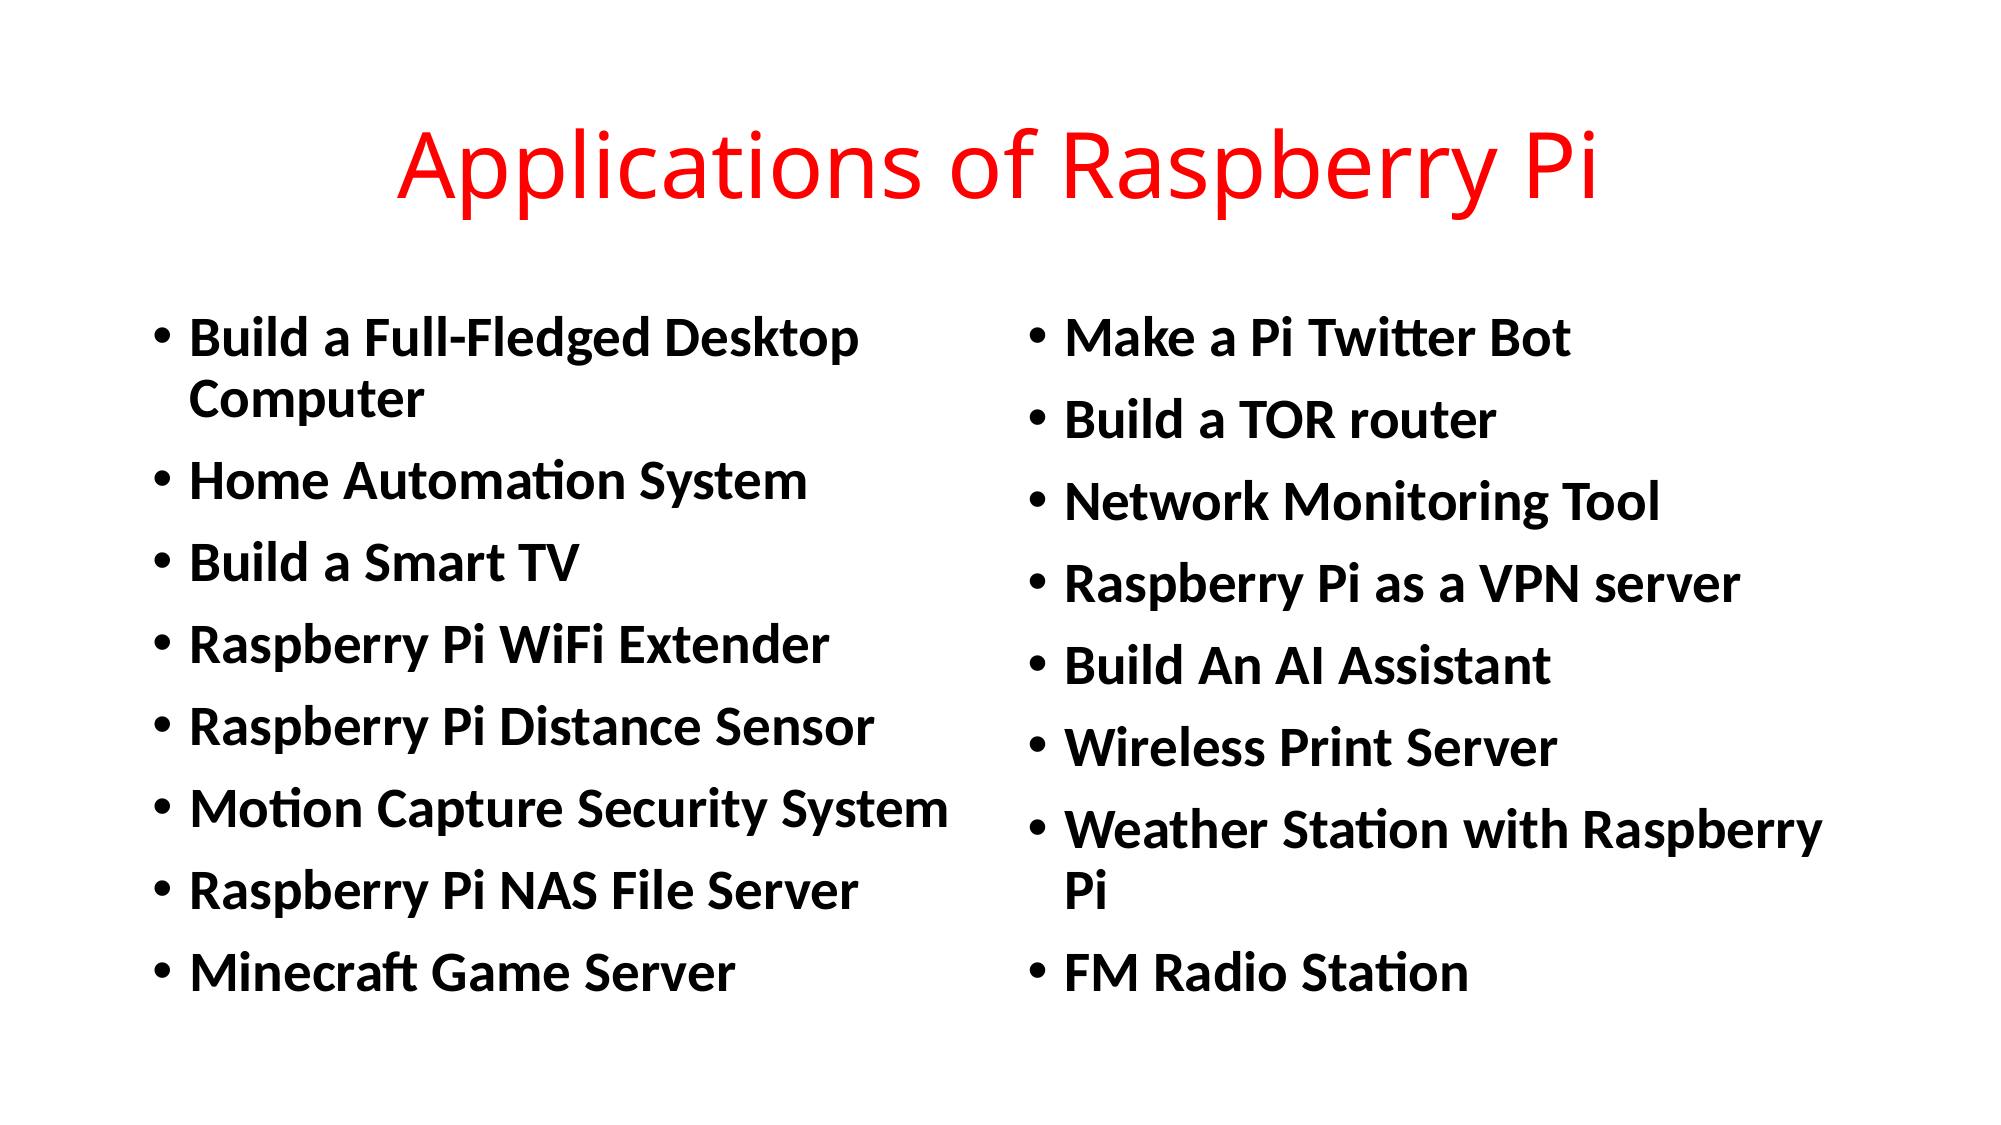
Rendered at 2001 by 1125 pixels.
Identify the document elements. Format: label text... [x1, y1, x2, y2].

list Build a Full-Fledged Desktop Computer Home Automation System Build a Smart TV Raspberry Pi WiFi Extender Raspberry Pi Distance Sensor Motion Capture Security System Raspberry Pi NAS File Server Minecraft Game Server [137, 299, 988, 1014]
list Make a Pi Twitter Bot Build a TOR router Network Monitoring Tool Raspberry Pi as a VPN server Build An AI Assistant Wireless Print Server Weather Station with Raspberry Pi FM Radio Station [1012, 299, 1863, 1014]
title Applications of Raspberry Pi [137, 59, 1863, 278]
